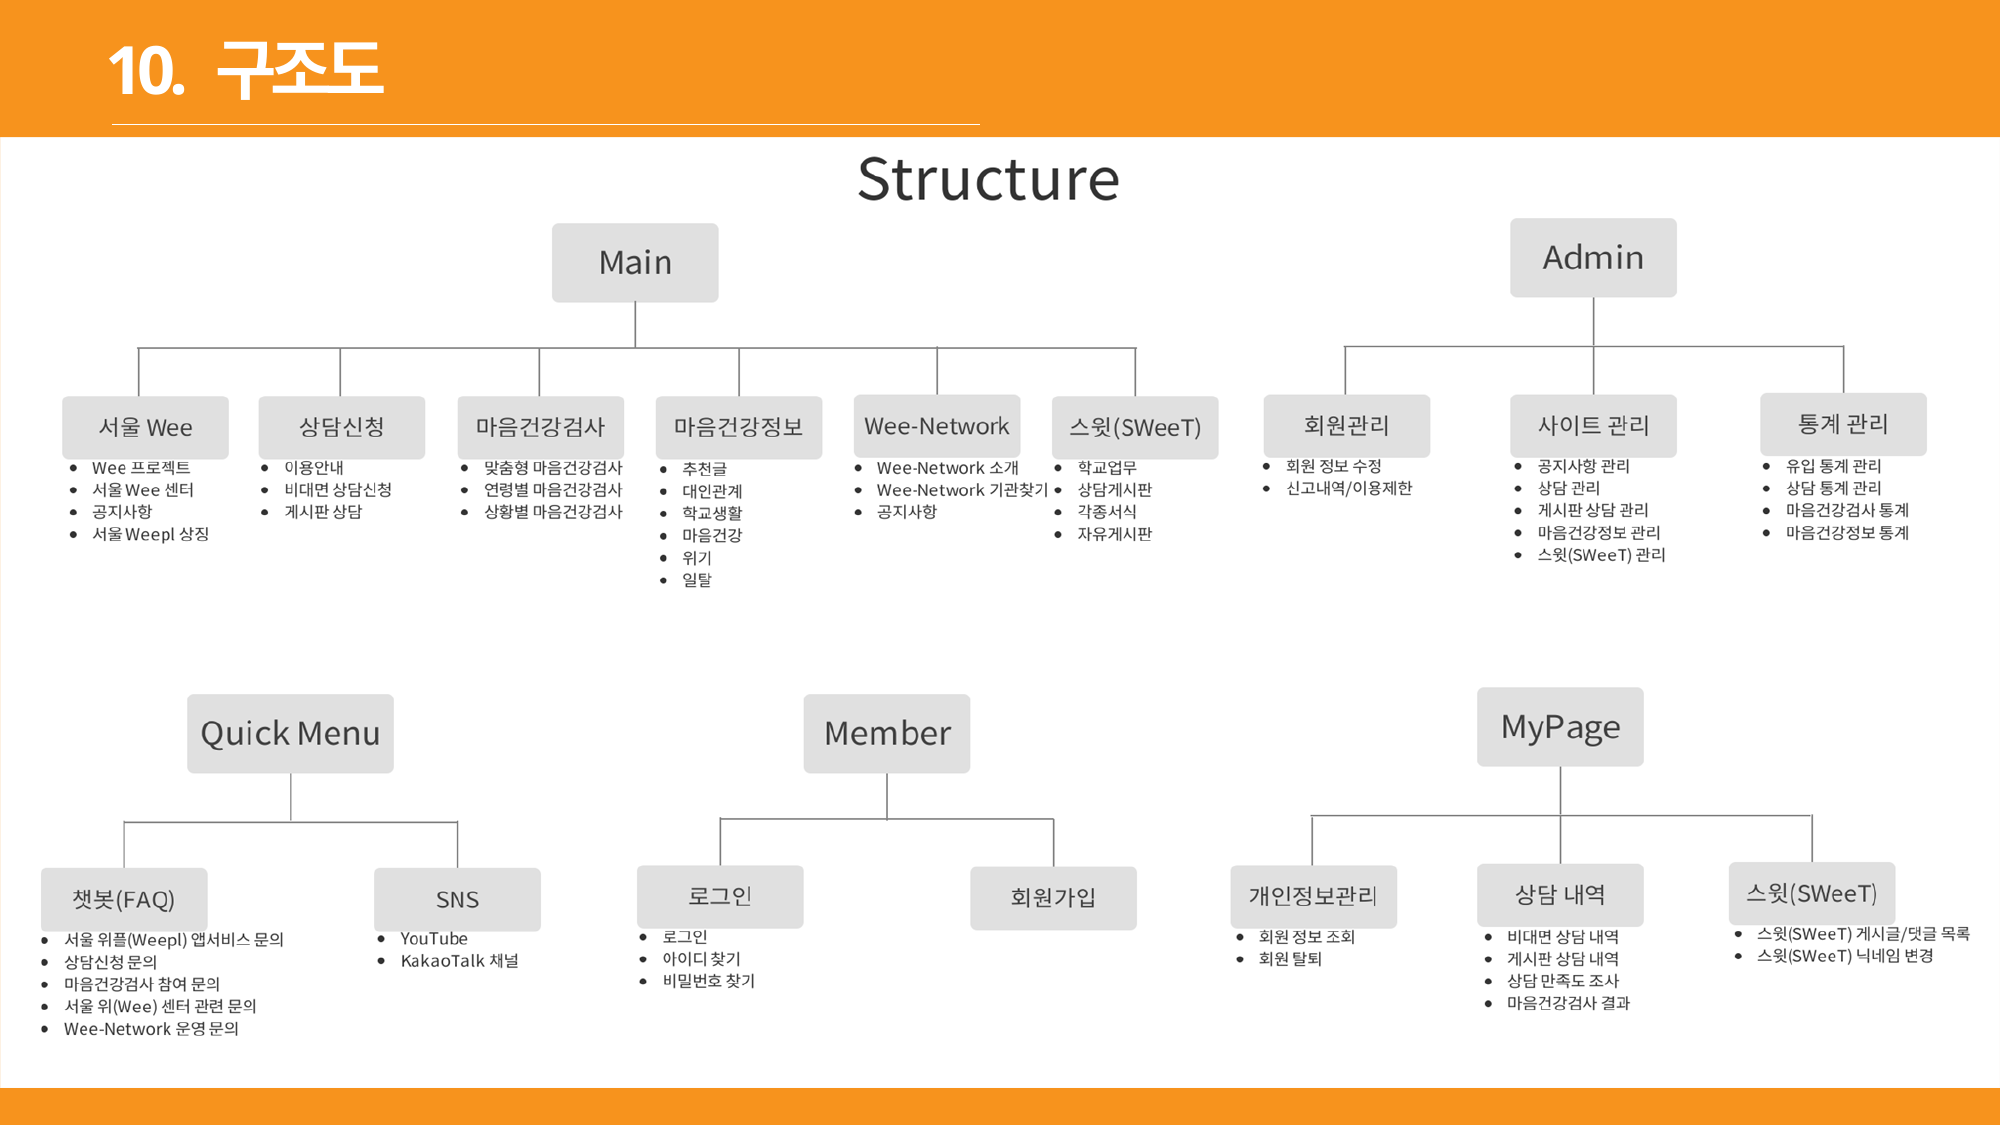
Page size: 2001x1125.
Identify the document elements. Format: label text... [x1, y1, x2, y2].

text_box 10. 구조도 [90, 20, 402, 115]
picture [0, 137, 2000, 1089]
